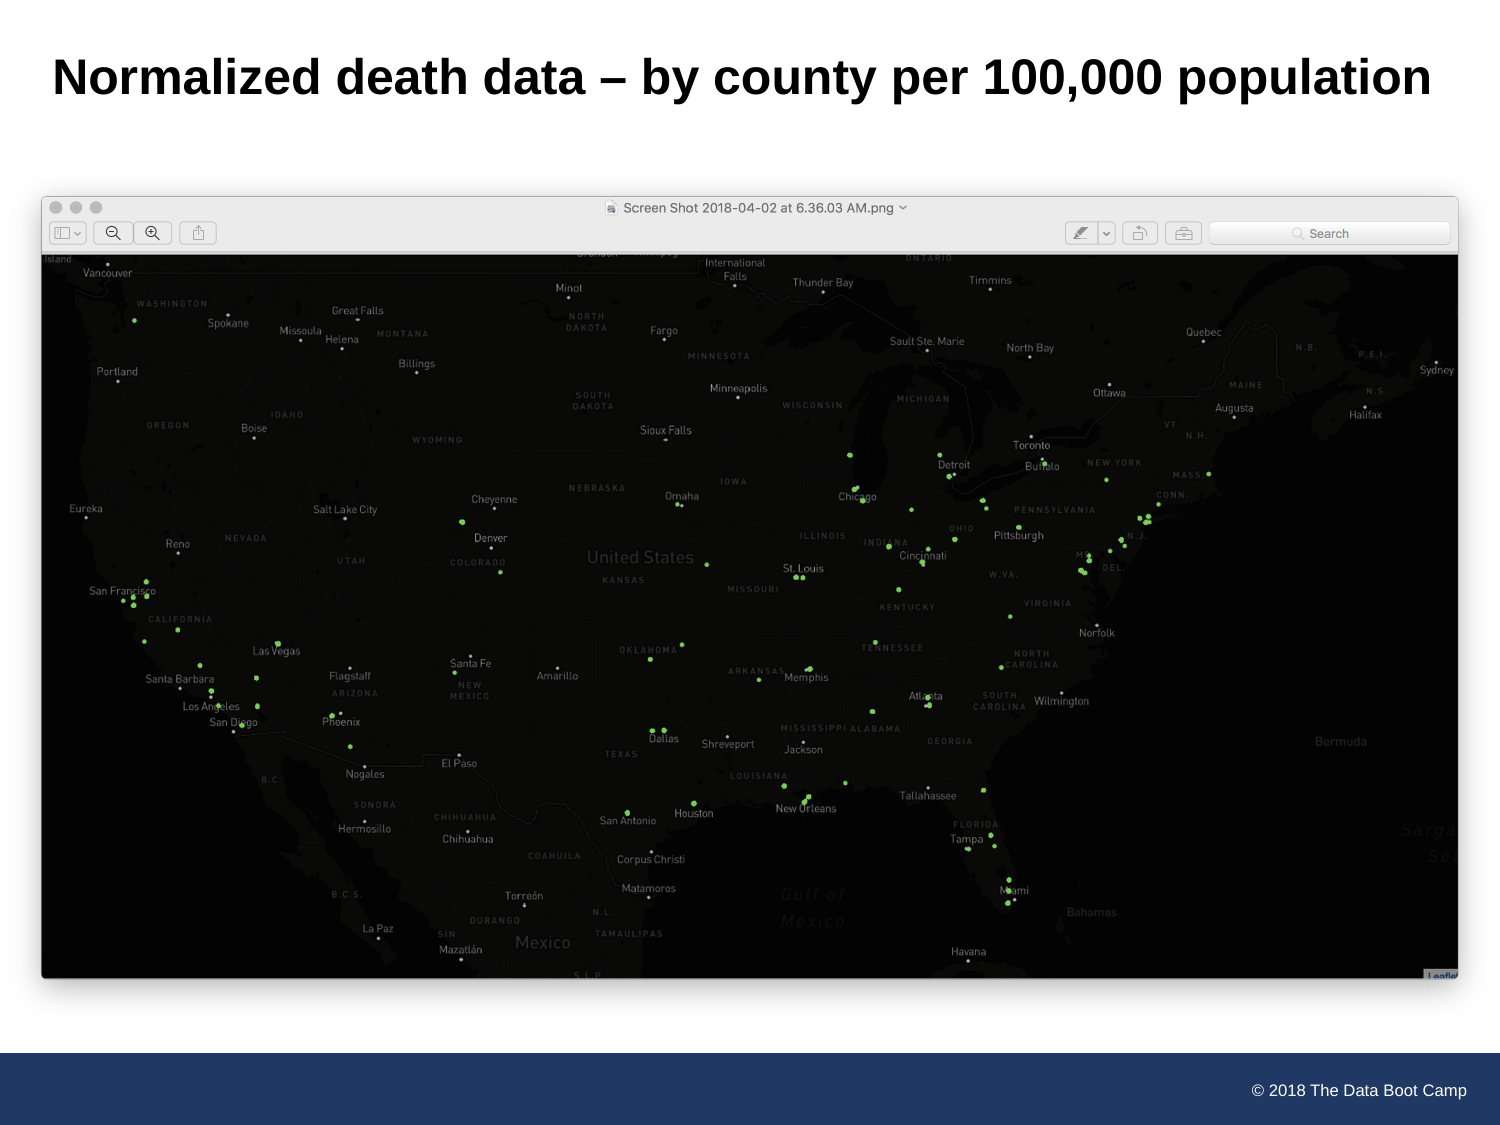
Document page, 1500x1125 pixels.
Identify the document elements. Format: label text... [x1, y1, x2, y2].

picture [0, 162, 1500, 1029]
text_box Normalized death data – by county per 100,000 population [37, 37, 1463, 113]
